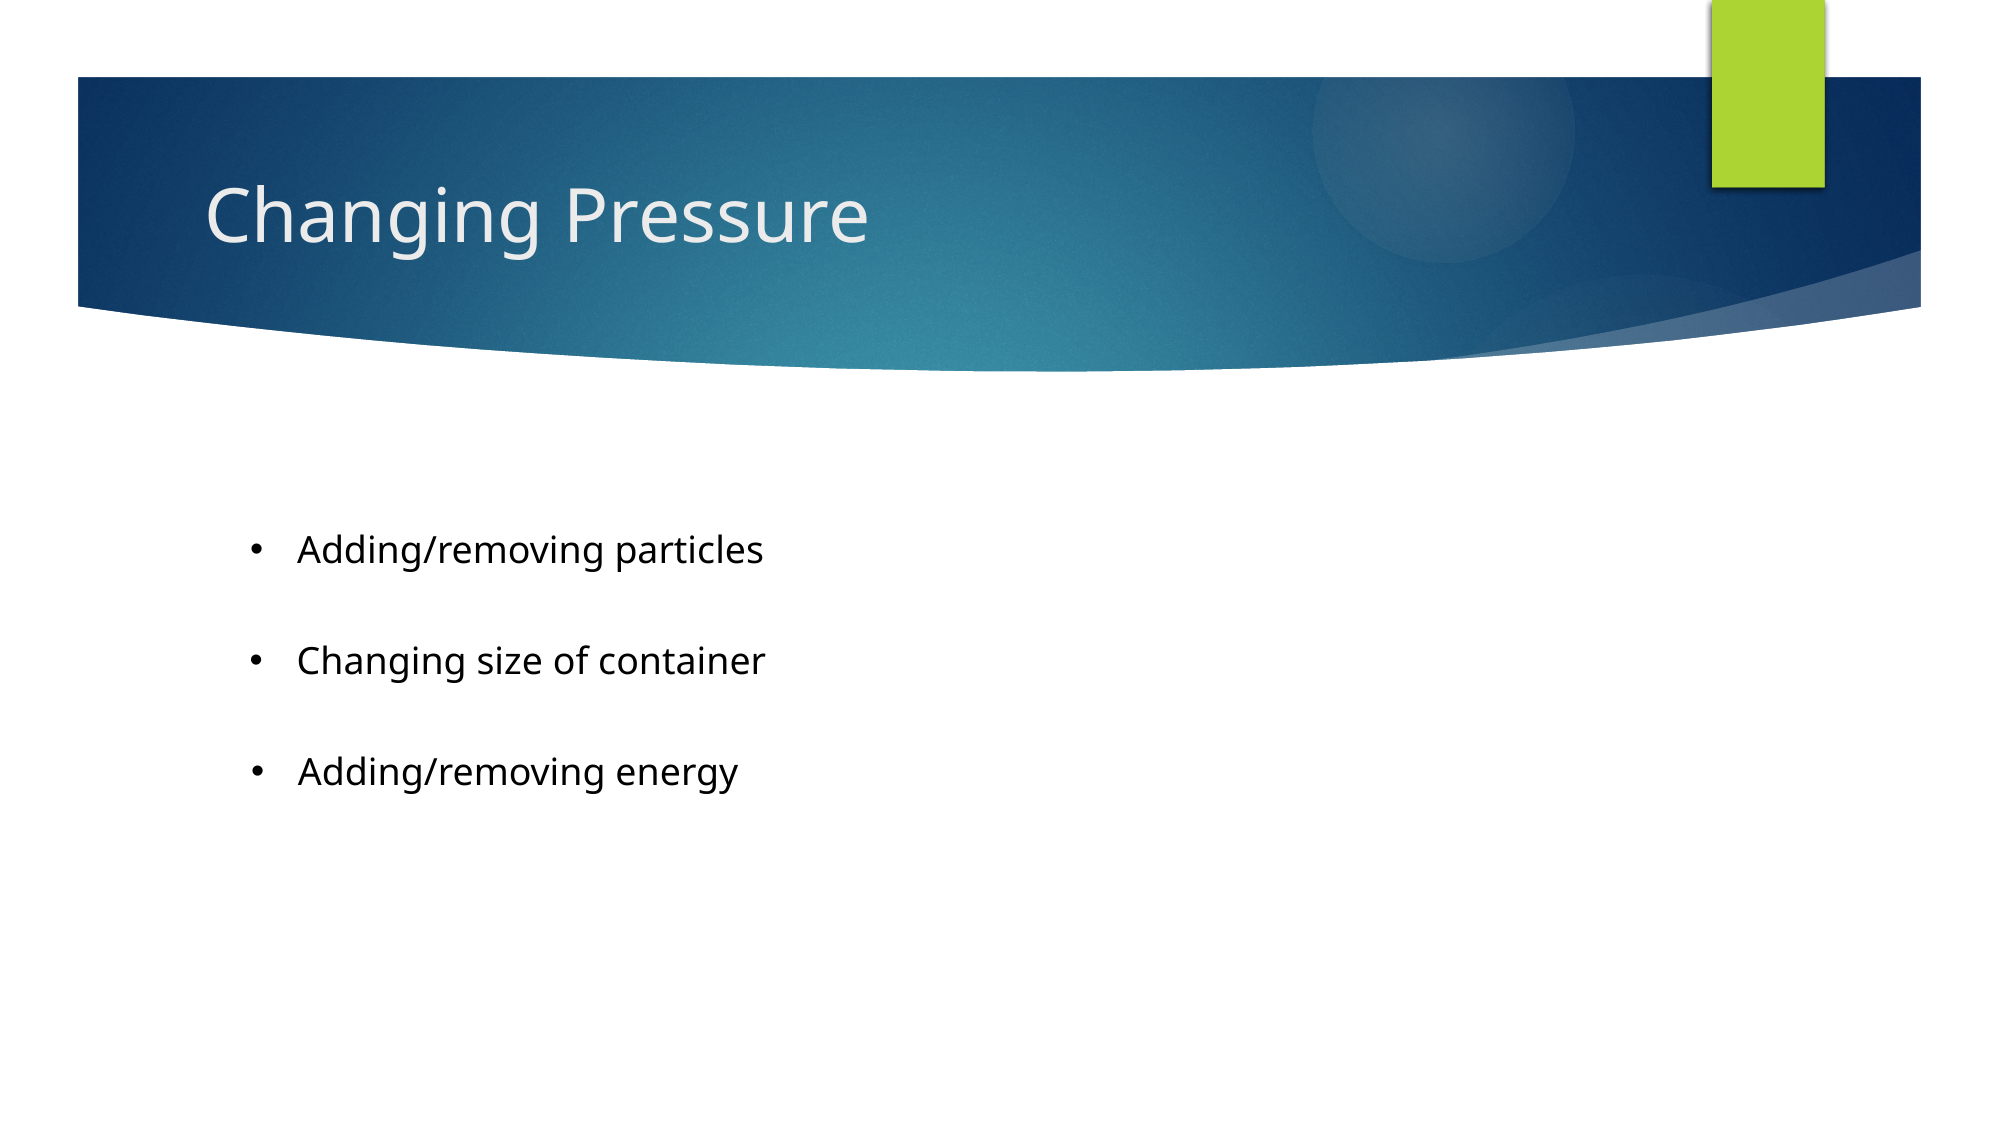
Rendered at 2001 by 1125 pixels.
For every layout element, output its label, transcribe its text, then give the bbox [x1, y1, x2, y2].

text_box Adding/removing energy [236, 740, 754, 801]
text_box Changing size of container [234, 629, 782, 690]
text_box Adding/removing particles [235, 518, 780, 579]
text_box Changing Pressure [189, 159, 1627, 276]
